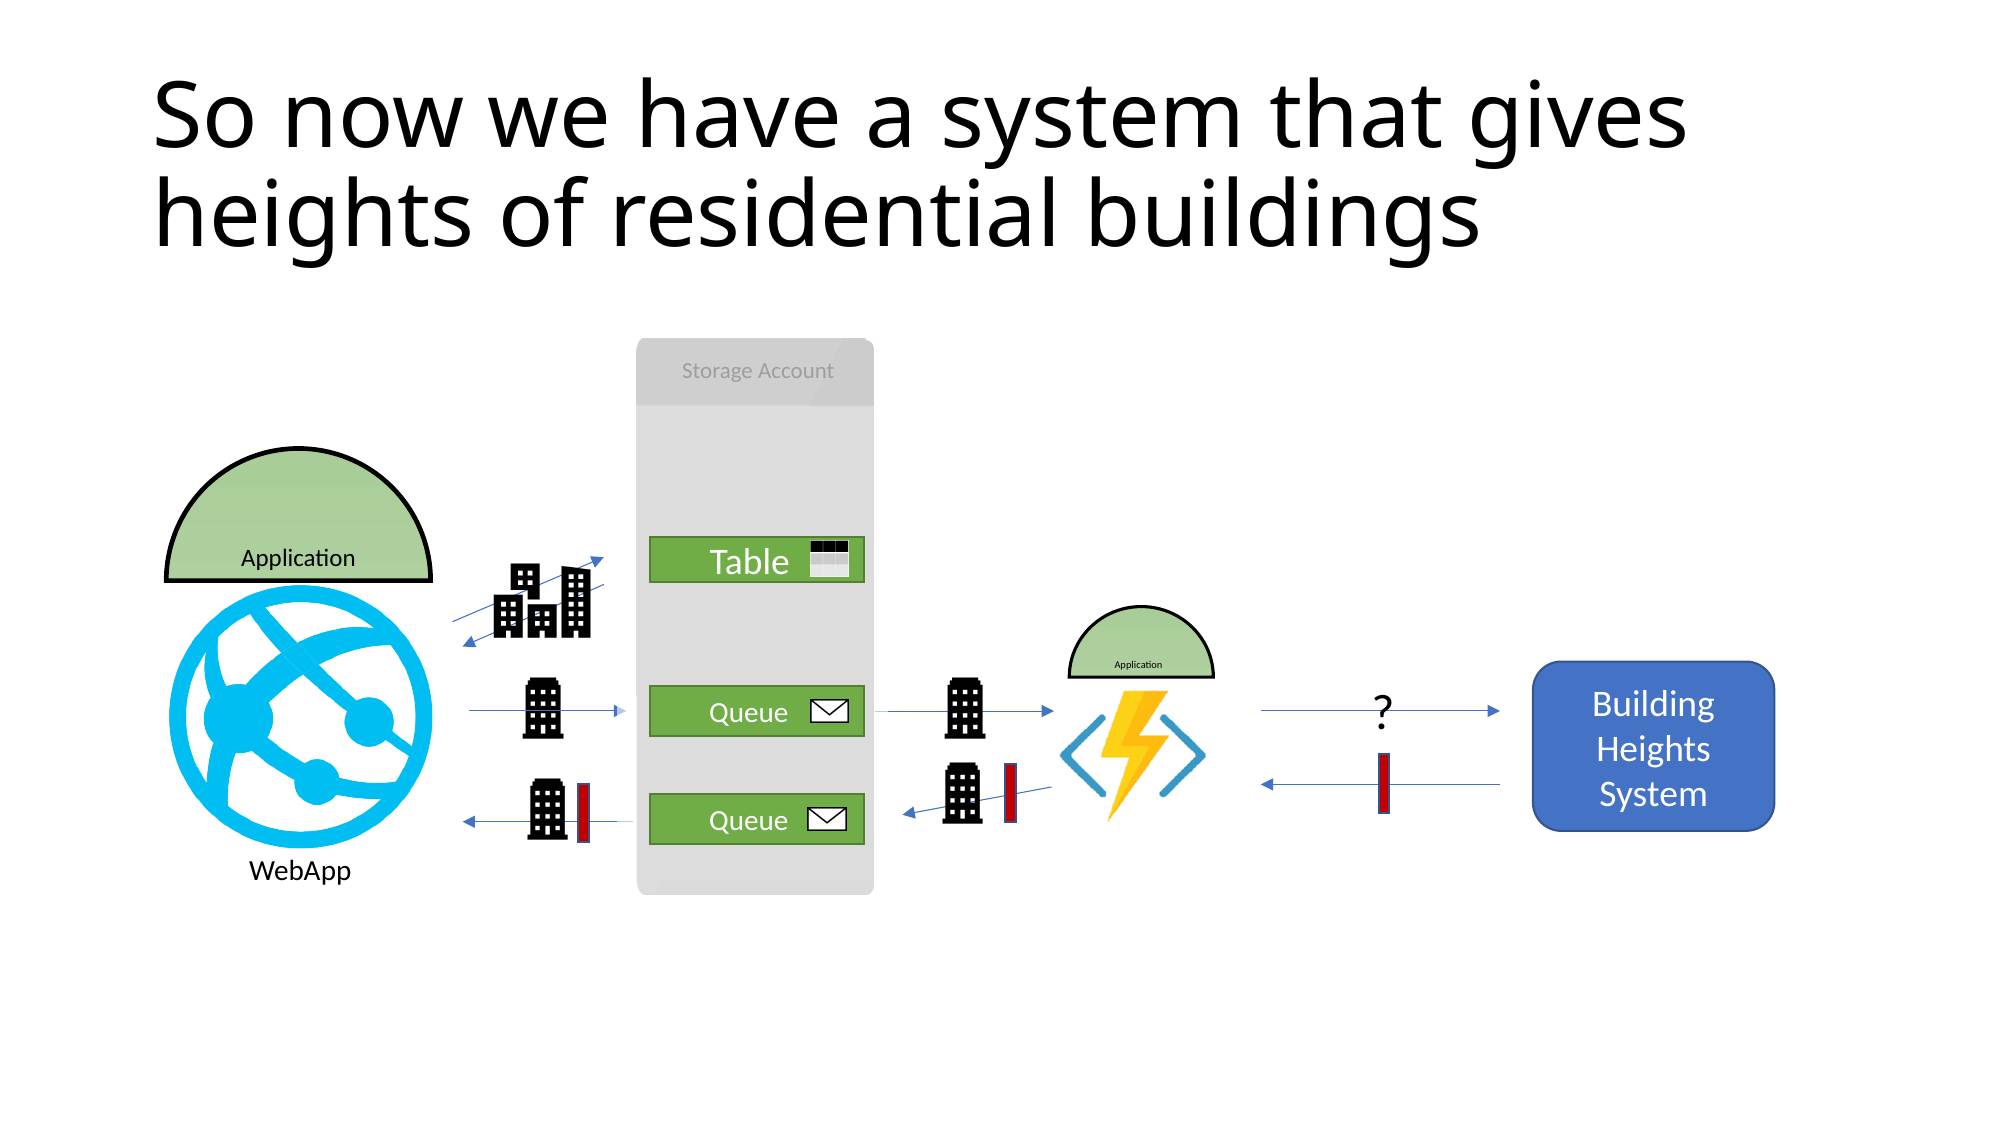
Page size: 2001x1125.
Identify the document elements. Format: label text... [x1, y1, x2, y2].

text_box [583, 822, 590, 843]
text_box ? [1356, 711, 1410, 747]
picture [928, 758, 997, 828]
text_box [650, 794, 865, 845]
picture [508, 711, 578, 743]
picture [484, 543, 600, 659]
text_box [650, 685, 865, 736]
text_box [600, 557, 604, 584]
text_box ? [1356, 671, 1410, 710]
text_box Building Heights System [1531, 660, 1776, 832]
title So now we have a system that gives heights of residential buildings [137, 58, 1863, 277]
text_box [1378, 753, 1390, 784]
picture [508, 673, 578, 710]
text_box [1004, 815, 1017, 823]
picture [513, 774, 583, 844]
text_box [1378, 785, 1390, 814]
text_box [902, 786, 928, 815]
text_box [583, 783, 590, 821]
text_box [650, 536, 864, 583]
text_box [616, 316, 889, 911]
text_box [166, 448, 433, 895]
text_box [600, 584, 604, 647]
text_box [636, 338, 874, 895]
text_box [997, 786, 1052, 815]
picture [1055, 686, 1208, 822]
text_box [452, 557, 484, 622]
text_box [1069, 606, 1214, 748]
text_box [462, 584, 484, 647]
picture [930, 673, 1000, 743]
text_box [1004, 763, 1017, 786]
